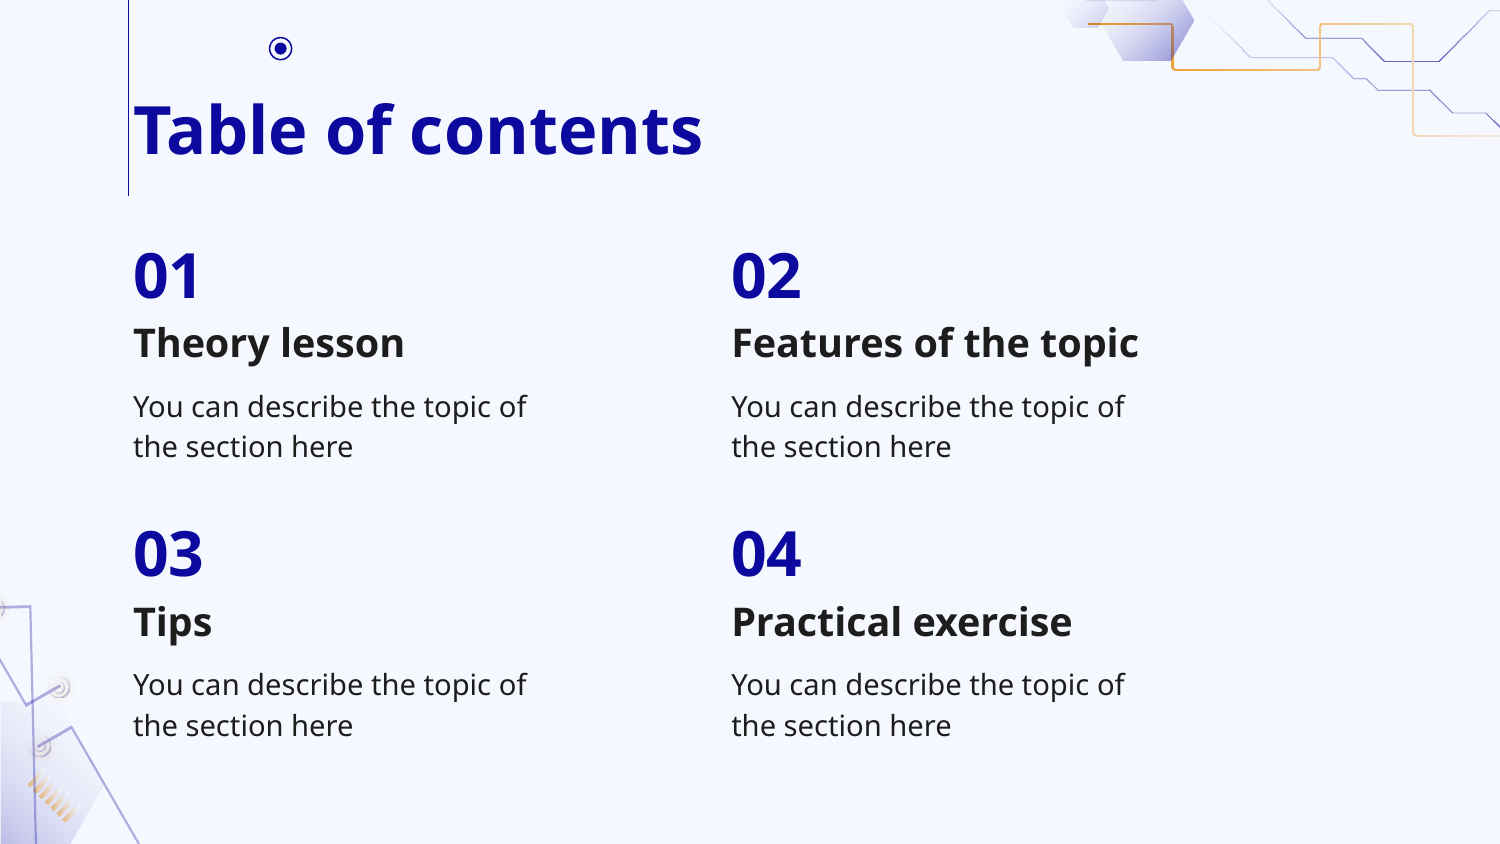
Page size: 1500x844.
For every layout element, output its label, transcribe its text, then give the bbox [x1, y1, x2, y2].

title 03 [118, 498, 292, 592]
title Table of contents [118, 72, 1382, 167]
title 04 [716, 498, 890, 592]
subtitle You can describe the topic of the section here [716, 659, 1153, 746]
subtitle You can describe the topic of the section here [118, 368, 555, 468]
subtitle Tips [118, 592, 649, 659]
subtitle You can describe the topic of the section here [716, 381, 1153, 468]
subtitle Theory lesson [118, 314, 649, 381]
subtitle You can describe the topic of the section here [118, 659, 555, 746]
subtitle Practical exercise [716, 592, 1247, 659]
subtitle Features of the topic [716, 314, 1247, 381]
title 02 [716, 220, 890, 314]
title 01 [118, 220, 292, 326]
